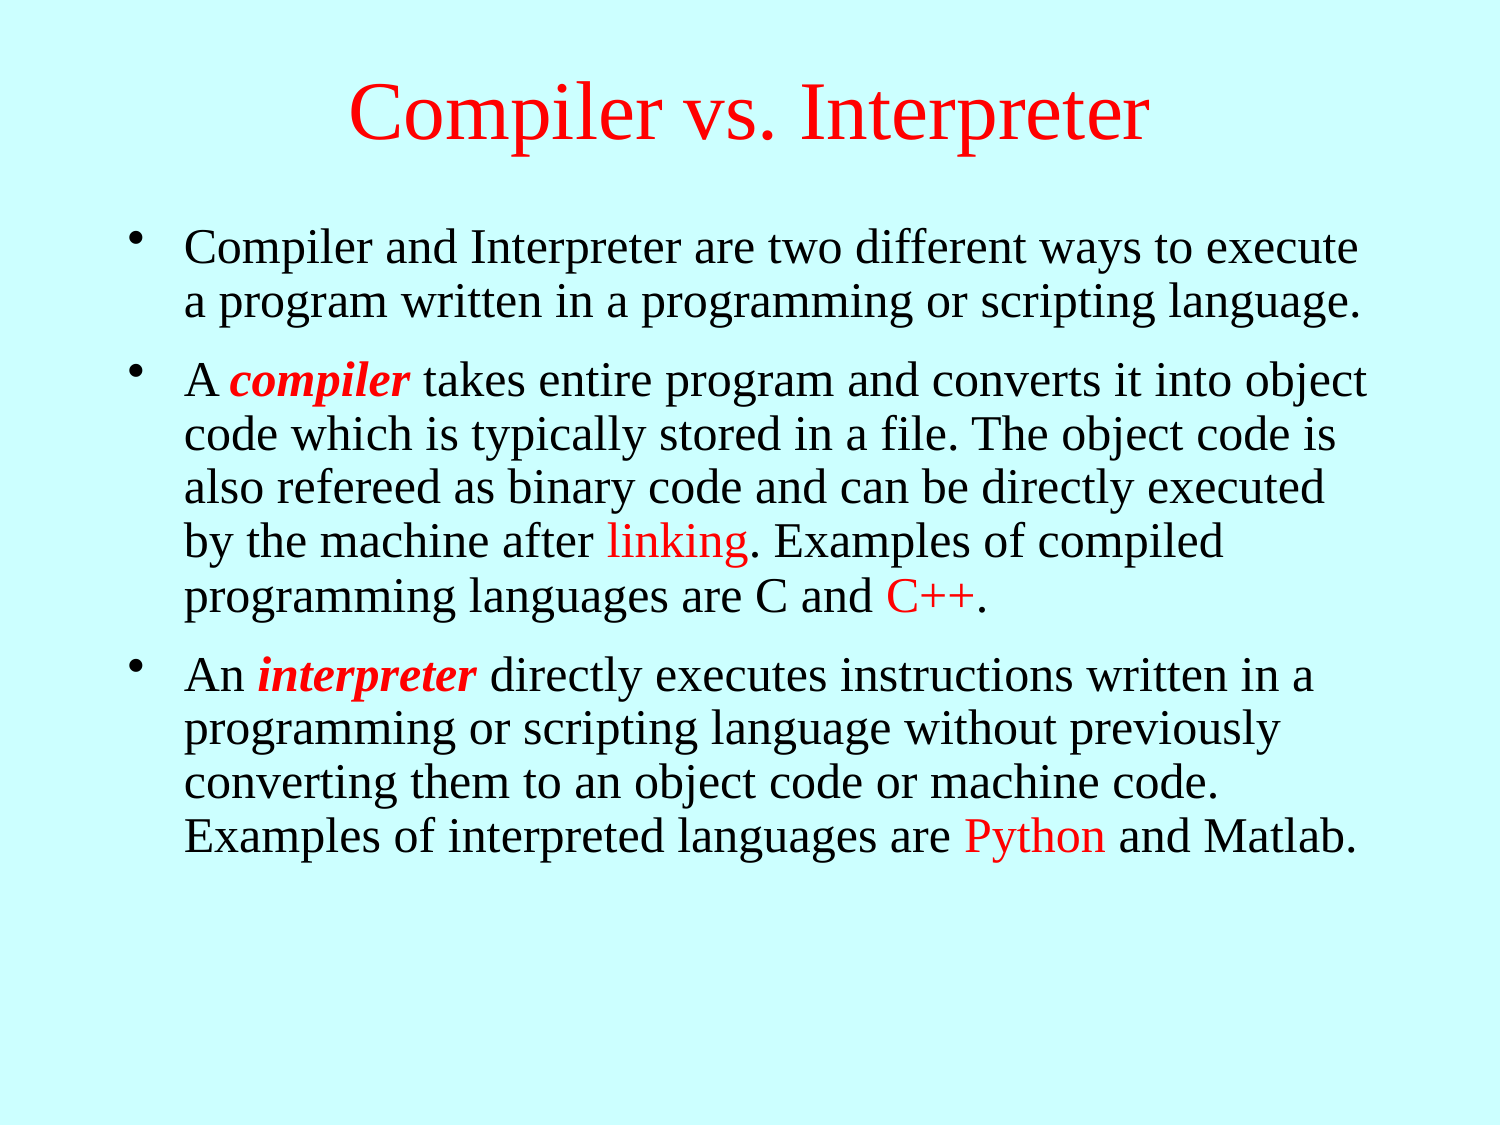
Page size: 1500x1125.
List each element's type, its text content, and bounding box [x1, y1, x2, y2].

list Compiler and Interpreter are two different ways to execute a program written in a programming or scripting language. A compiler takes entire program and converts it into object code which is typically stored in a file. The object code is also refereed as binary code and can be directly executed by the machine after linking. Examples of compiled programming languages are C and C++. An interpreter directly executes instructions written in a programming or scripting language without previously converting them to an object code or machine code. Examples of interpreted languages are Python and Matlab. [112, 212, 1388, 1038]
title Compiler vs. Interpreter [0, 12, 1500, 201]
